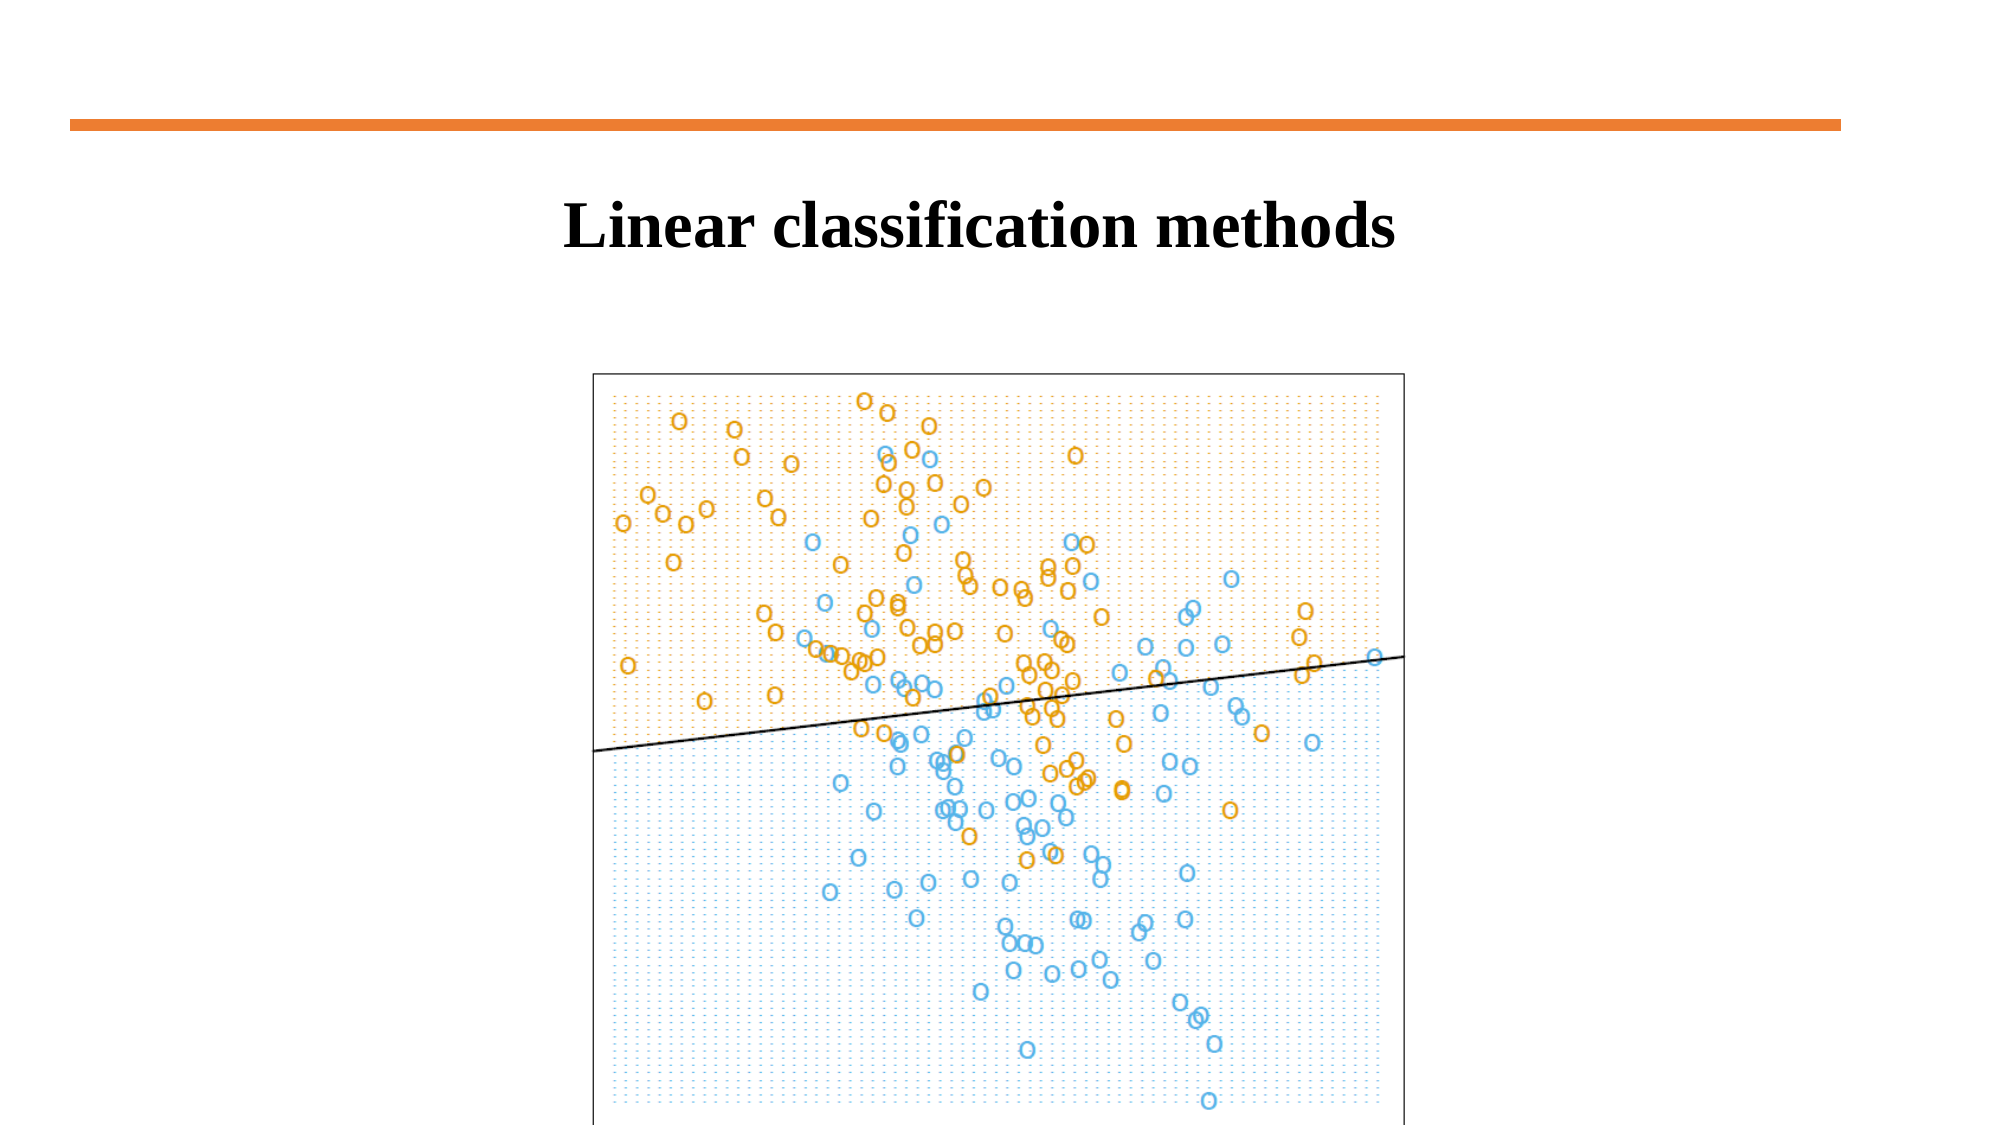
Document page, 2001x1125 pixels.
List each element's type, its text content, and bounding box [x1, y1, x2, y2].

text_box Linear classification methods [549, 173, 1560, 269]
picture [549, 358, 1438, 1125]
